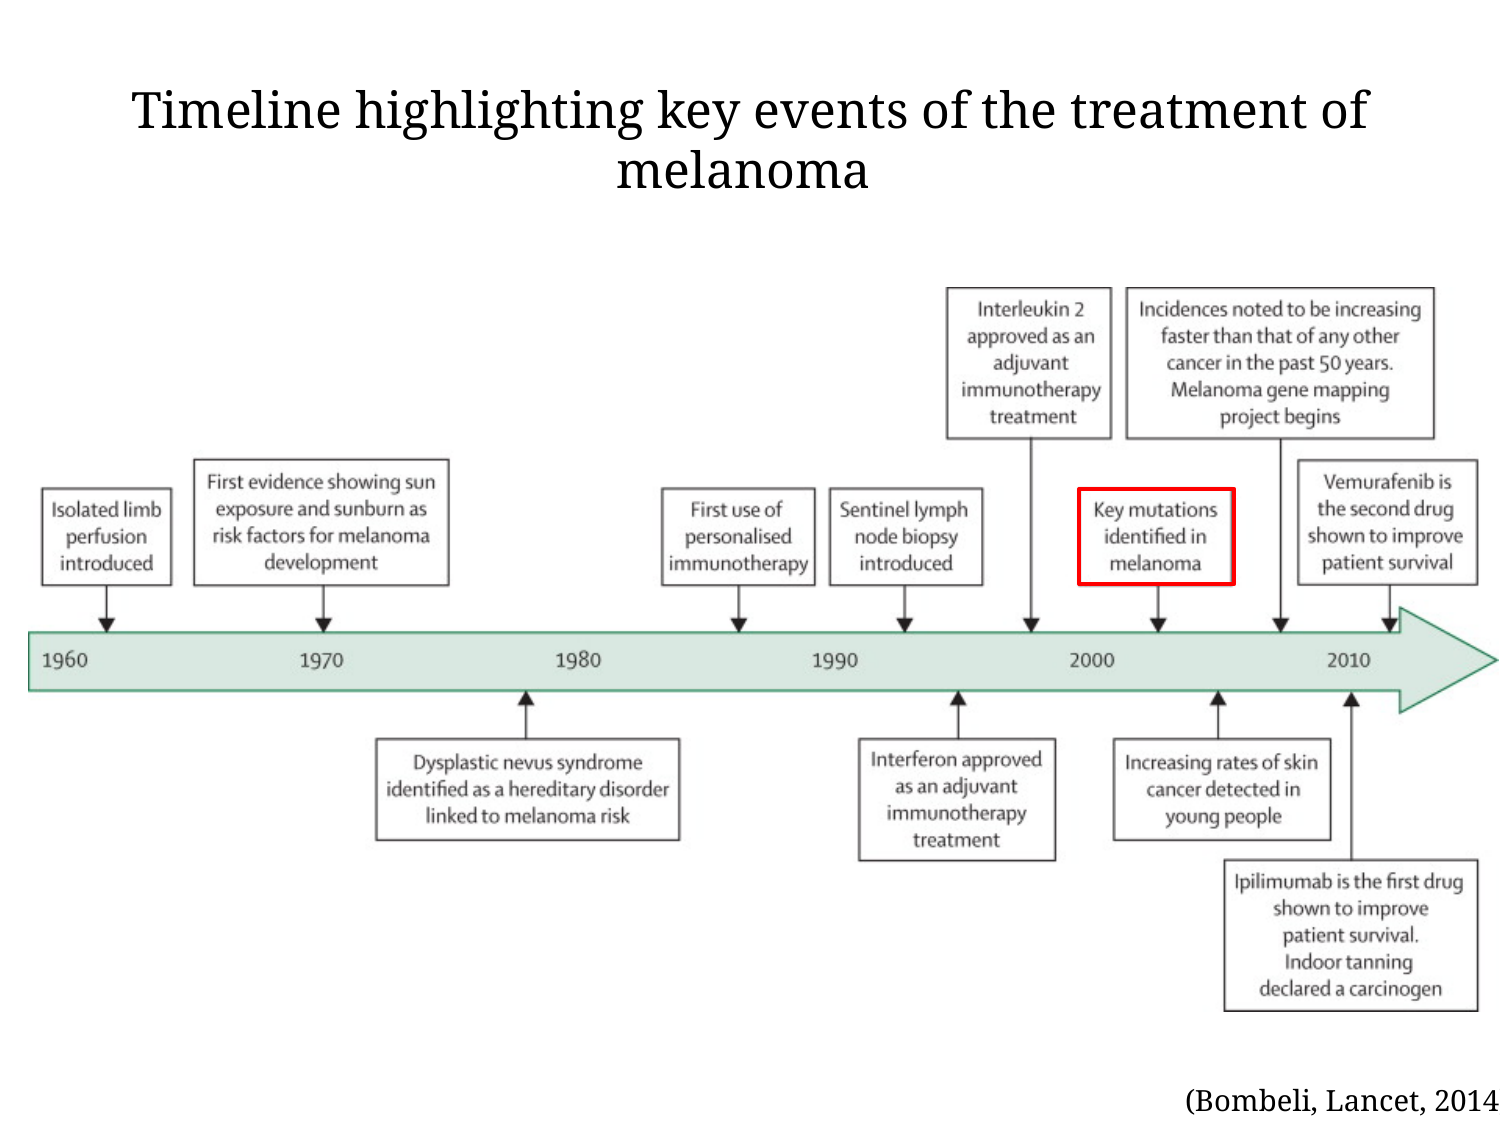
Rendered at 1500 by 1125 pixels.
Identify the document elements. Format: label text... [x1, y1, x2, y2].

text_box (Bombeli, Lancet, 2014) [1170, 1074, 1500, 1125]
picture [28, 287, 1500, 1012]
title Timeline highlighting key events of the treatment of melanoma [75, 45, 1425, 233]
